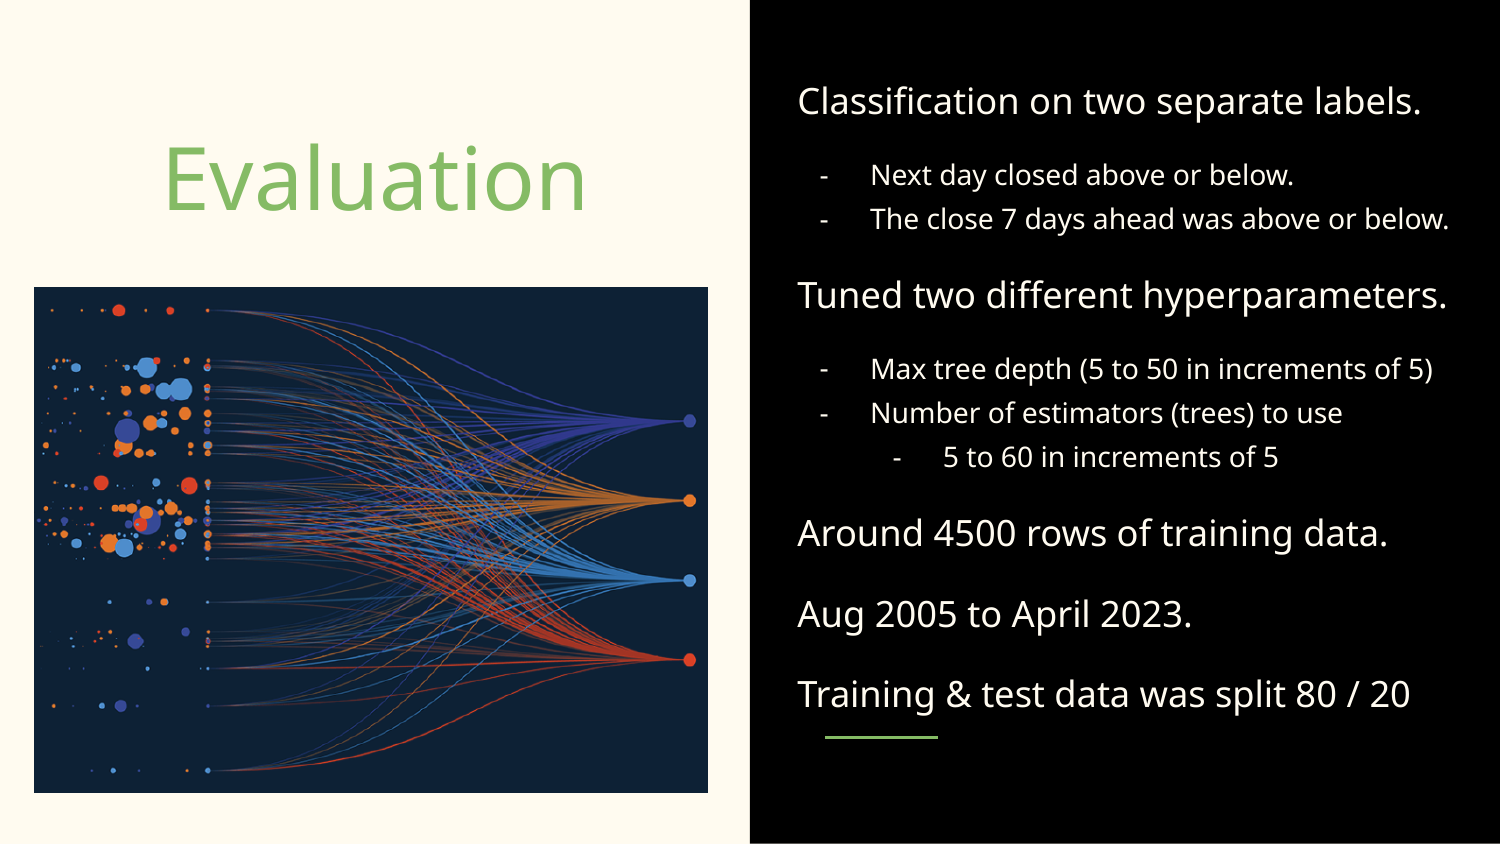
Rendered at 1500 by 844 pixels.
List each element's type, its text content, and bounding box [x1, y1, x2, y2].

title Evaluation [43, 32, 708, 252]
picture [33, 287, 708, 794]
list Classification on two separate labels. Next day closed above or below. The close 7 days ahead was above or below. Tuned two different hyperparameters. Max tree depth (5 to 50 in increments of 5) Number of estimators (trees) to use 5 to 60 in increments of 5 Around 4500 rows of training data. Aug 2005 to April 2023. Training & test data was split 80 / 20 [782, 32, 1477, 755]
